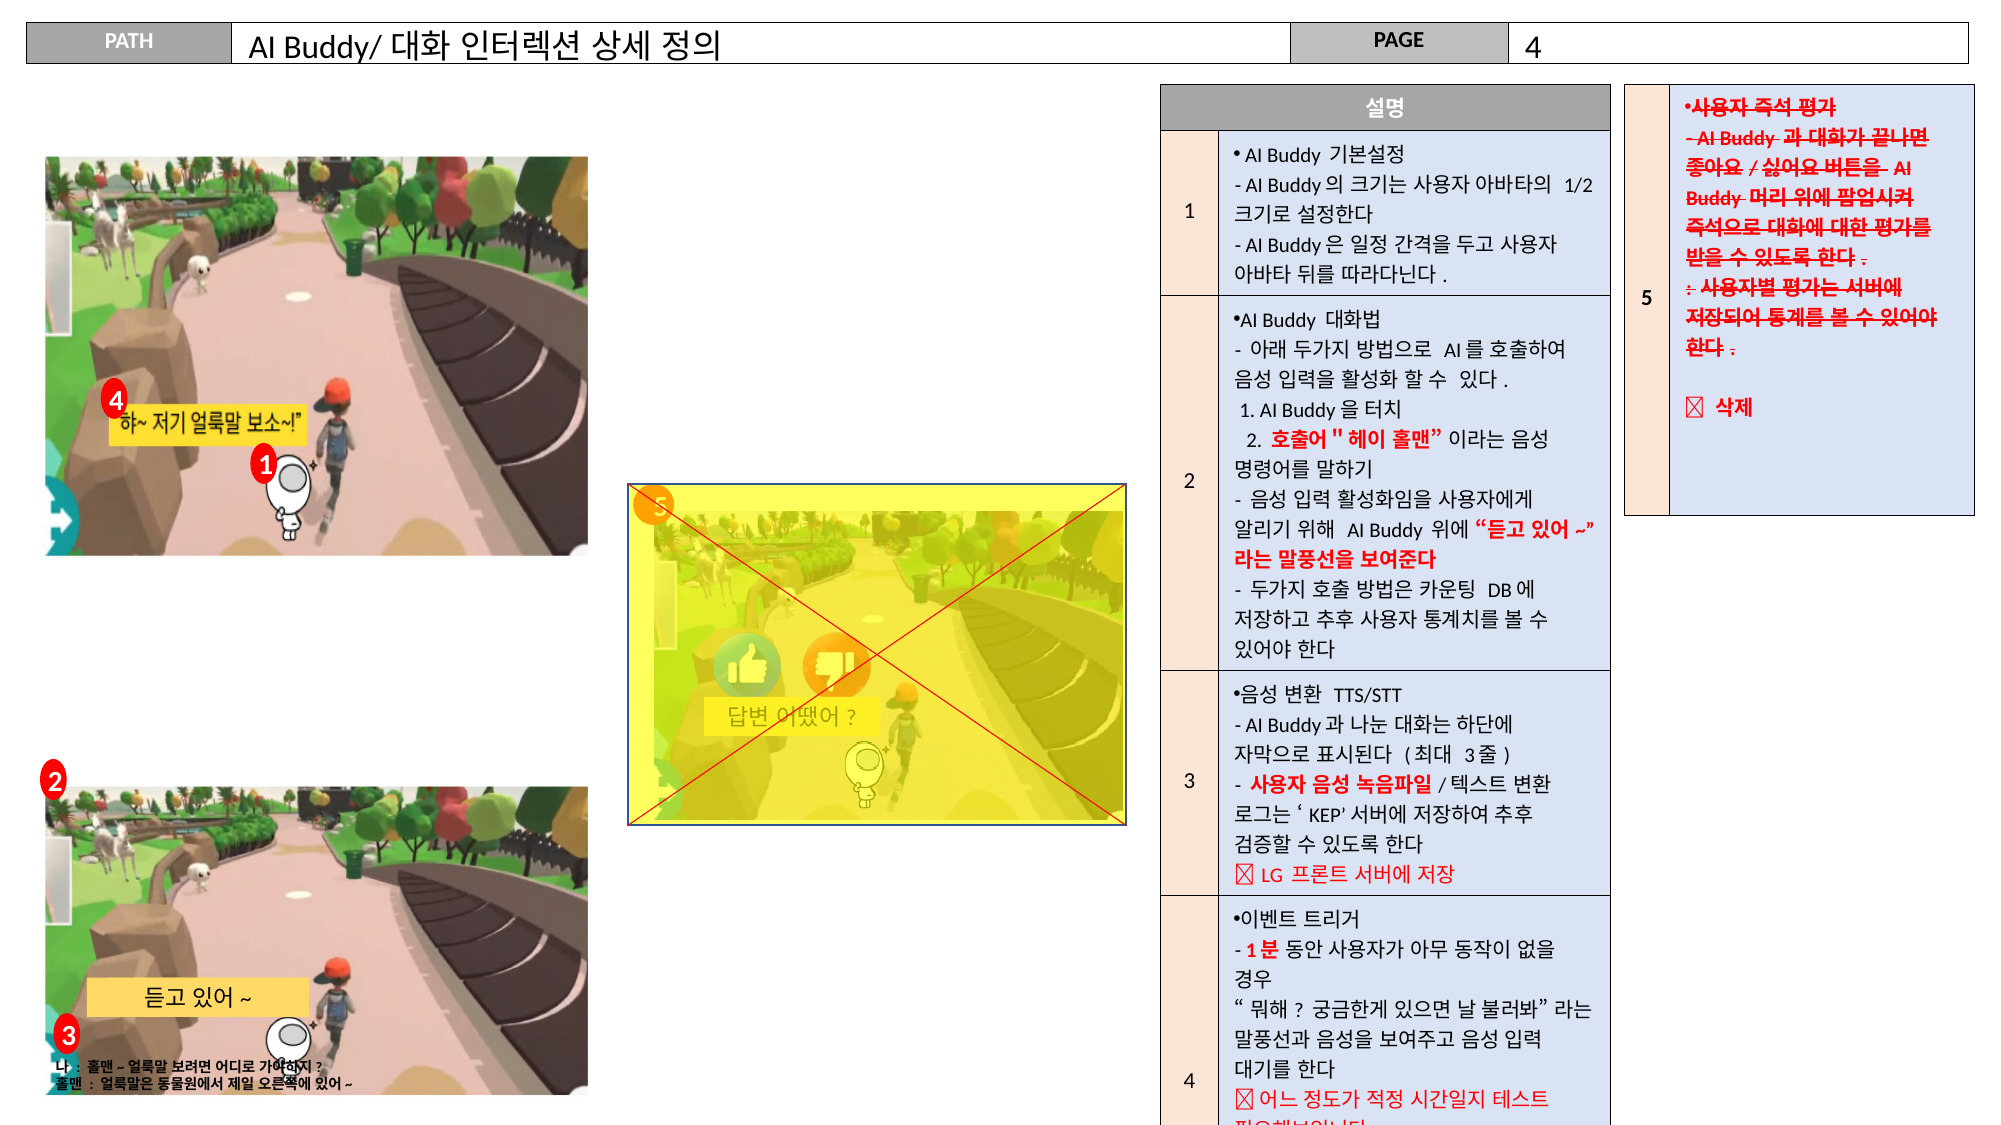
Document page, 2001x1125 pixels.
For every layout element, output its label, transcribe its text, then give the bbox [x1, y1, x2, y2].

table_header 5 [1625, 85, 1669, 515]
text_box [39, 758, 592, 1102]
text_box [628, 483, 1126, 826]
table_cell AI Buddy 대화법 - 아래 두가지 방법으로 AI를 호출하여 음성 입력을 활성화 할 수 있다. 1. AI Buddy을 터치 2. 호출어＂헤이 홀맨” 이라는 음성 명령어를 말하기 - 음성 입력 활성화임을 사용자에게 알리기 위해 AI Buddy 위에 “듣고 있어~” 라는 말풍선을 보여준다 - 두가지 호출 방법은 카운팅 DB에 저장하고 추후 사용자 통계치를 볼 수 있어야 한다 [1219, 296, 1610, 670]
table_cell 2 [1161, 296, 1218, 670]
list 4 [1509, 22, 1960, 65]
list AI Buddy/대화 인터렉션 상세 정의 [233, 22, 1282, 62]
table_cell 1 [1161, 131, 1218, 295]
table_header 설명 [1161, 85, 1610, 130]
table_cell 3 [1161, 671, 1218, 895]
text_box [39, 147, 592, 563]
table_cell 이벤트 트리거 - 1분 동안 사용자가 아무 동작이 없을 경우 “ 뭐해? 궁금한게 있으면 날 불러봐” 라는 말풍선과 음성을 보여주고 음성 입력 대기를 한다  어느 정도가 적정 시간일지 테스트 필요해보입니다. - 각 동물 앞을 지나갈때 AI Buddy은 동물과 관련된 Hooking 문구를 음성과 말풍선으로 보여준다 : 문구는 추후 전달(LG U) [1219, 896, 1610, 1125]
table_cell 음성 변환 TTS/STT - AI Buddy과 나눈 대화는 하단에 자막으로 표시된다 (최대 3줄) - 사용자 음성 녹음파일/텍스트 변환 로그는 ‘KEP’서버에 저장하여 추후 검증할 수 있도록 한다 LG 프론트 서버에 저장 [1219, 671, 1610, 895]
table_cell AI Buddy 기본설정 - AI Buddy의 크기는 사용자 아바타의 1/2 크기로 설정한다 - AI Buddy은 일정 간격을 두고 사용자 아바타 뒤를 따라다닌다. [1219, 131, 1610, 295]
table_cell 4 [1161, 896, 1218, 1125]
table_header 사용자 즉석 평가 - AI Buddy 과 대화가 끝나면 좋아요/싫어요 버튼을 AI Buddy 머리 위에 팝업시켜 즉석으로 대화에 대한 평가를 받을 수 있도록 한다. : 사용자별 평가는 서버에 저장되어 통계를 볼 수 있어야 한다.  삭제 [1670, 85, 1974, 515]
